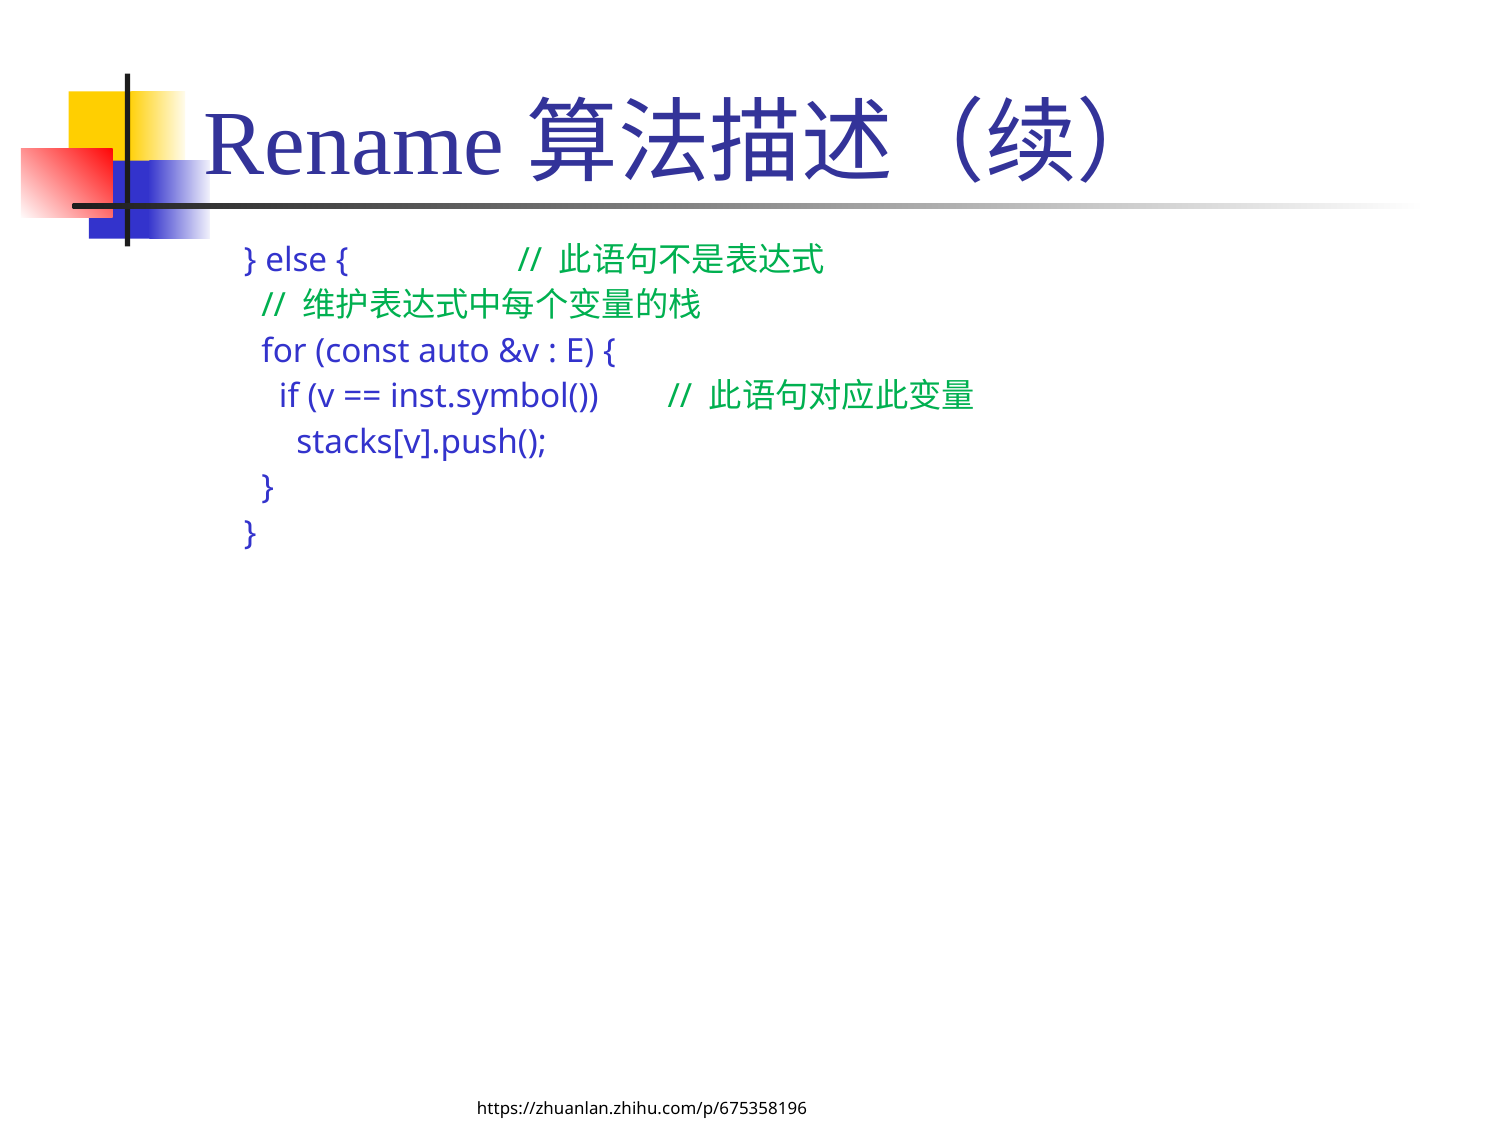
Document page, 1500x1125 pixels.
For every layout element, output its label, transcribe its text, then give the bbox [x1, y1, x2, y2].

list } else { // 此语句不是表达式 // 维护表达式中每个变量的栈 for (const auto &v : E) { if (v == inst.symbol()) // 此语句对应此变量 stacks[v].push(); } } [193, 224, 1469, 363]
title Rename算法描述（续） [188, 12, 1468, 200]
text_box https://zhuanlan.zhihu.com/p/675358196 [462, 1070, 1038, 1125]
